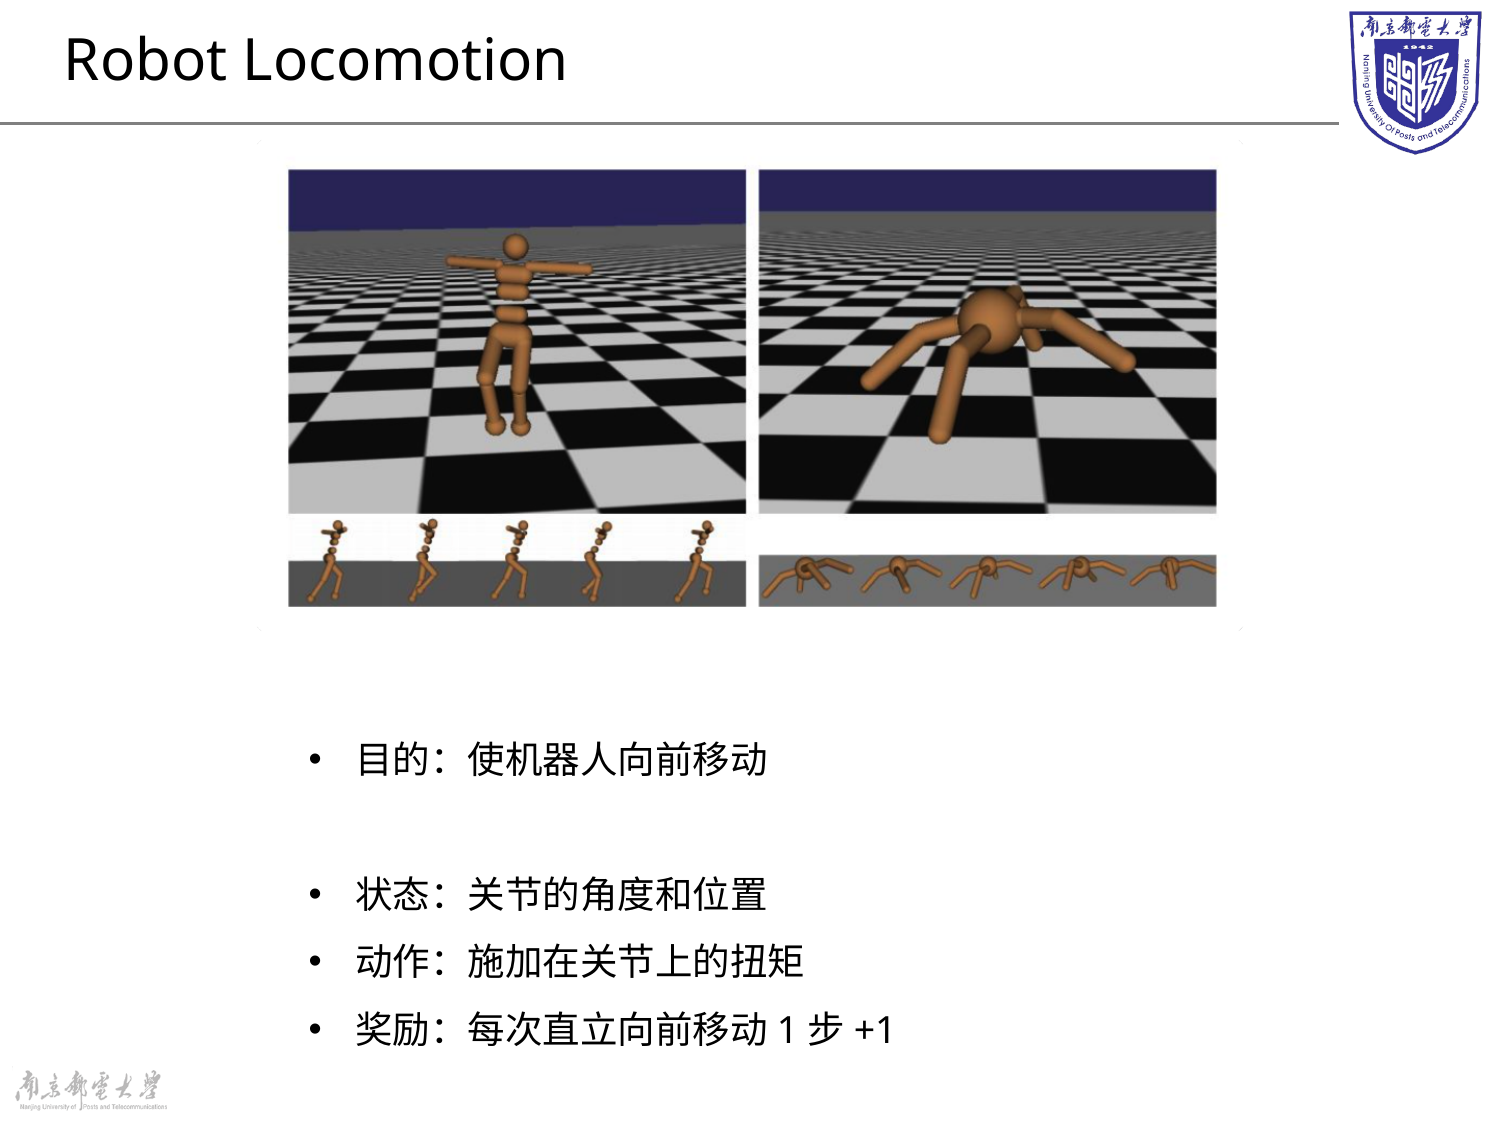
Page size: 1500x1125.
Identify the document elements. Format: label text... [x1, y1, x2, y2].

picture [1339, 0, 1491, 165]
text_box 目的：使机器人向前移动 状态：关节的角度和位置 动作：施加在关节上的扭矩 奖励：每次直立向前移动1步+1 [293, 705, 1244, 1058]
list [256, 139, 1244, 632]
title Robot Locomotion [48, 22, 1388, 102]
